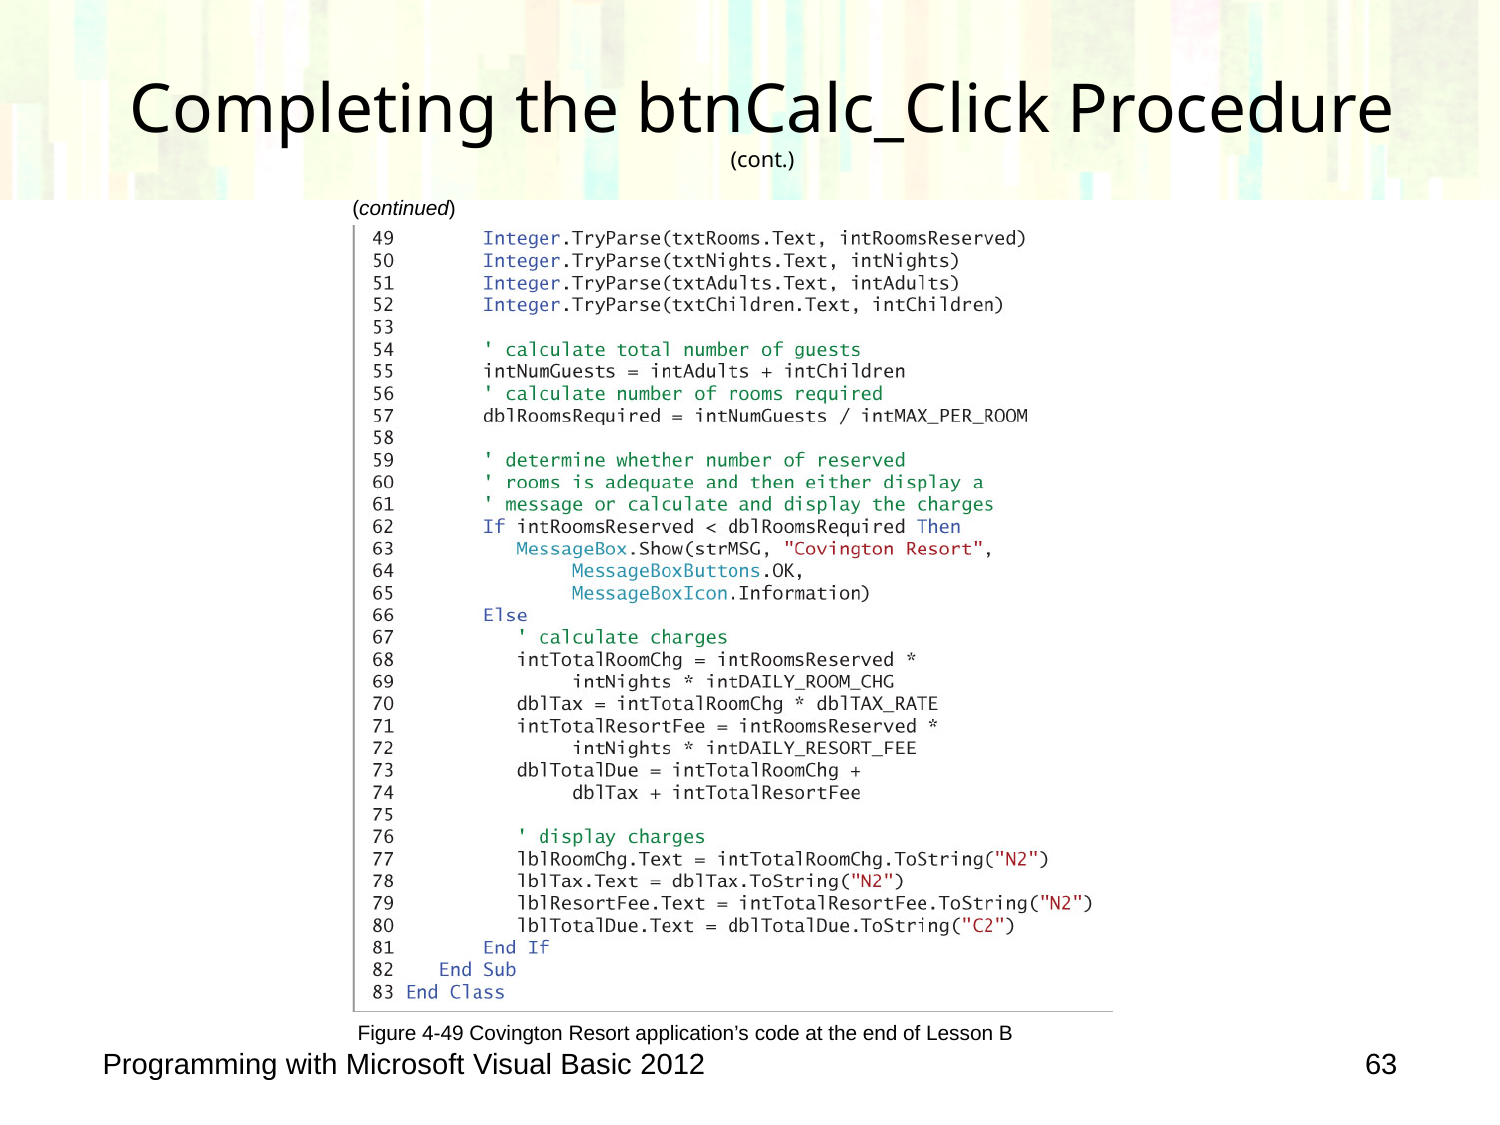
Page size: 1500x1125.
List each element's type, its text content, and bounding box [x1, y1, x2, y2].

picture [351, 225, 1113, 1012]
text_box (continued) [337, 187, 1135, 228]
text_box Completing the btnCalc_Click Procedure (cont.) [99, 24, 1426, 213]
slide_number 63 [1074, 1037, 1413, 1101]
text_box Figure 4-49 Covington Resort application’s code at the end of Lesson B [289, 1012, 1087, 1053]
footer Programming with Microsoft Visual Basic 2012 [87, 1037, 1051, 1101]
